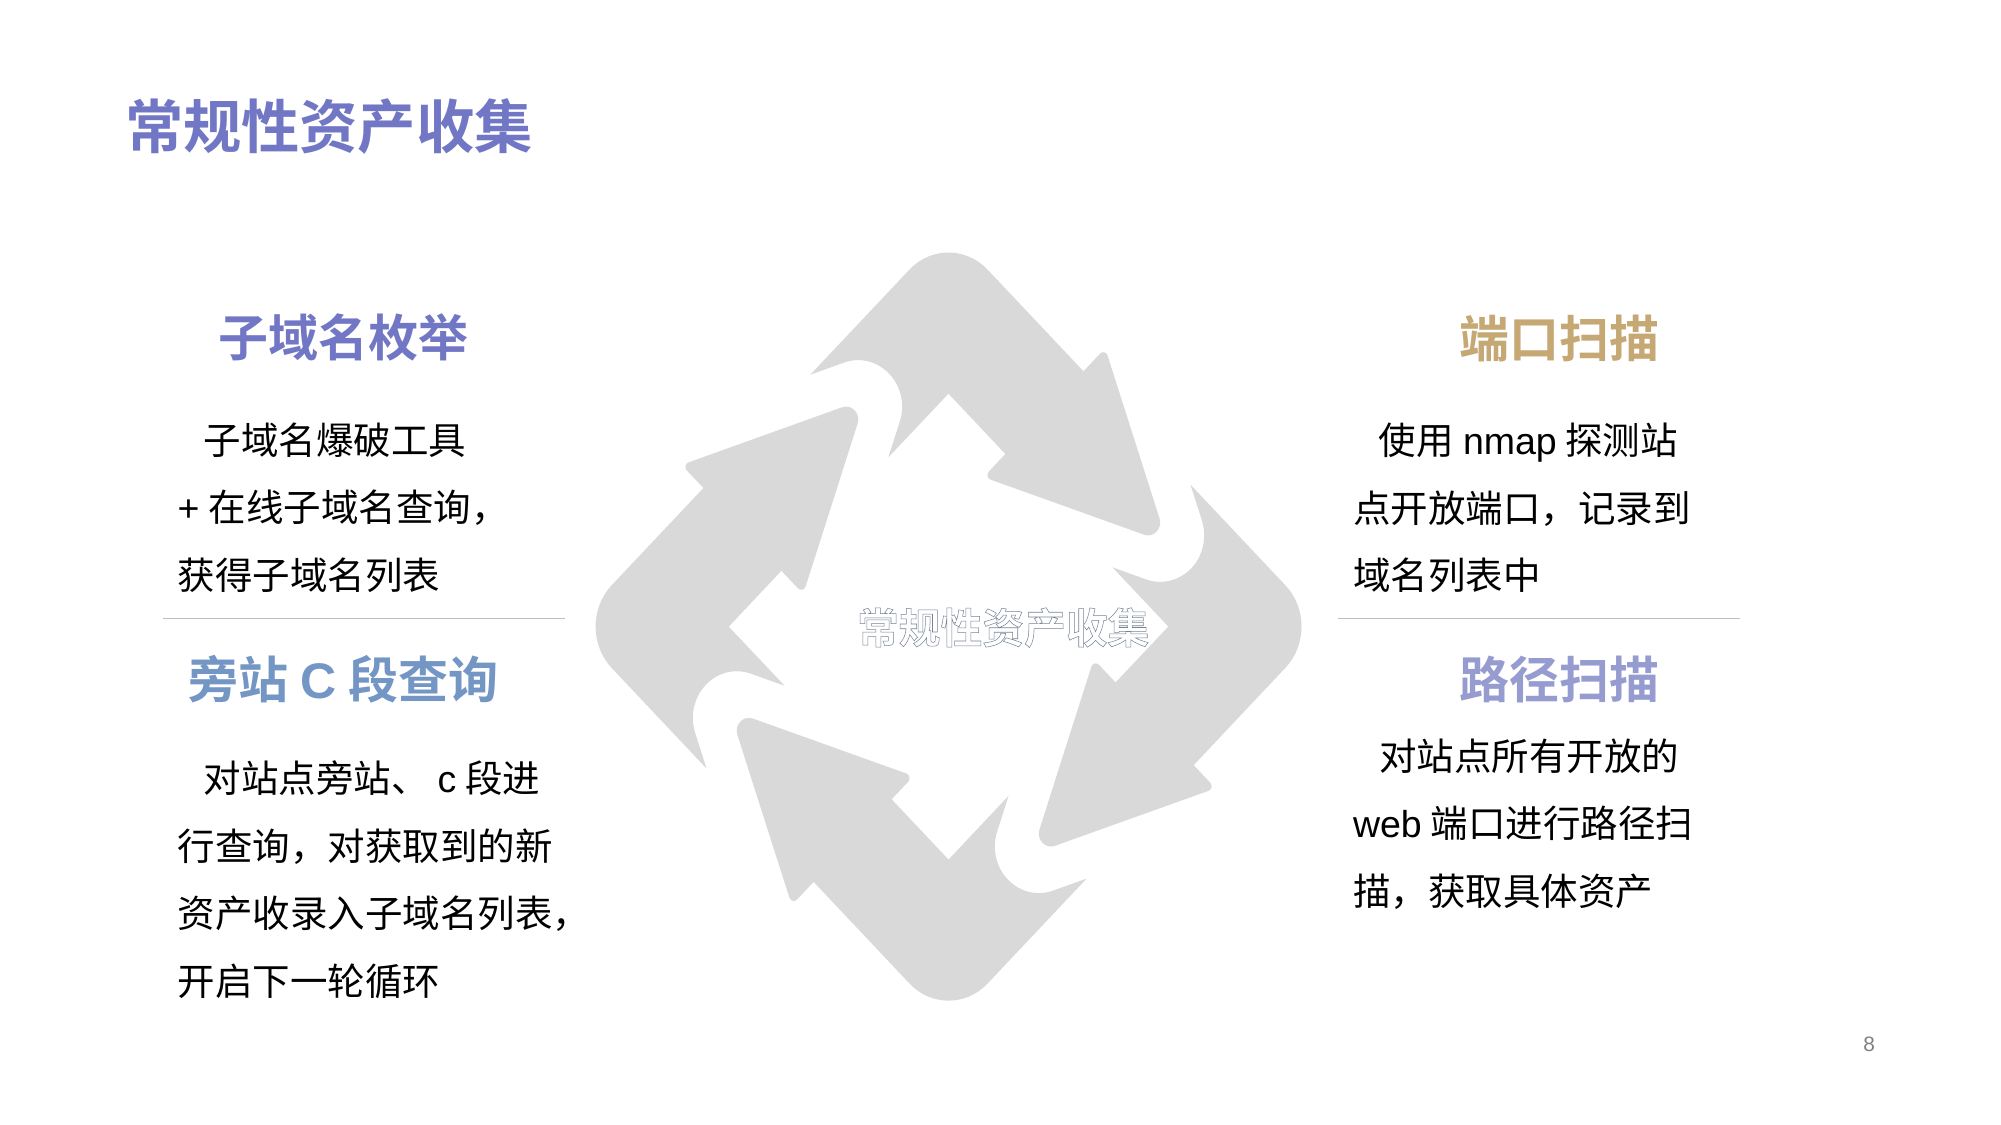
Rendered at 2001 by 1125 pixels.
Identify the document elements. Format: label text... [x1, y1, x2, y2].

slide_number 8 [1412, 1025, 1890, 1060]
title 常规性资产收集 [109, 0, 1890, 169]
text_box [163, 252, 1740, 1001]
